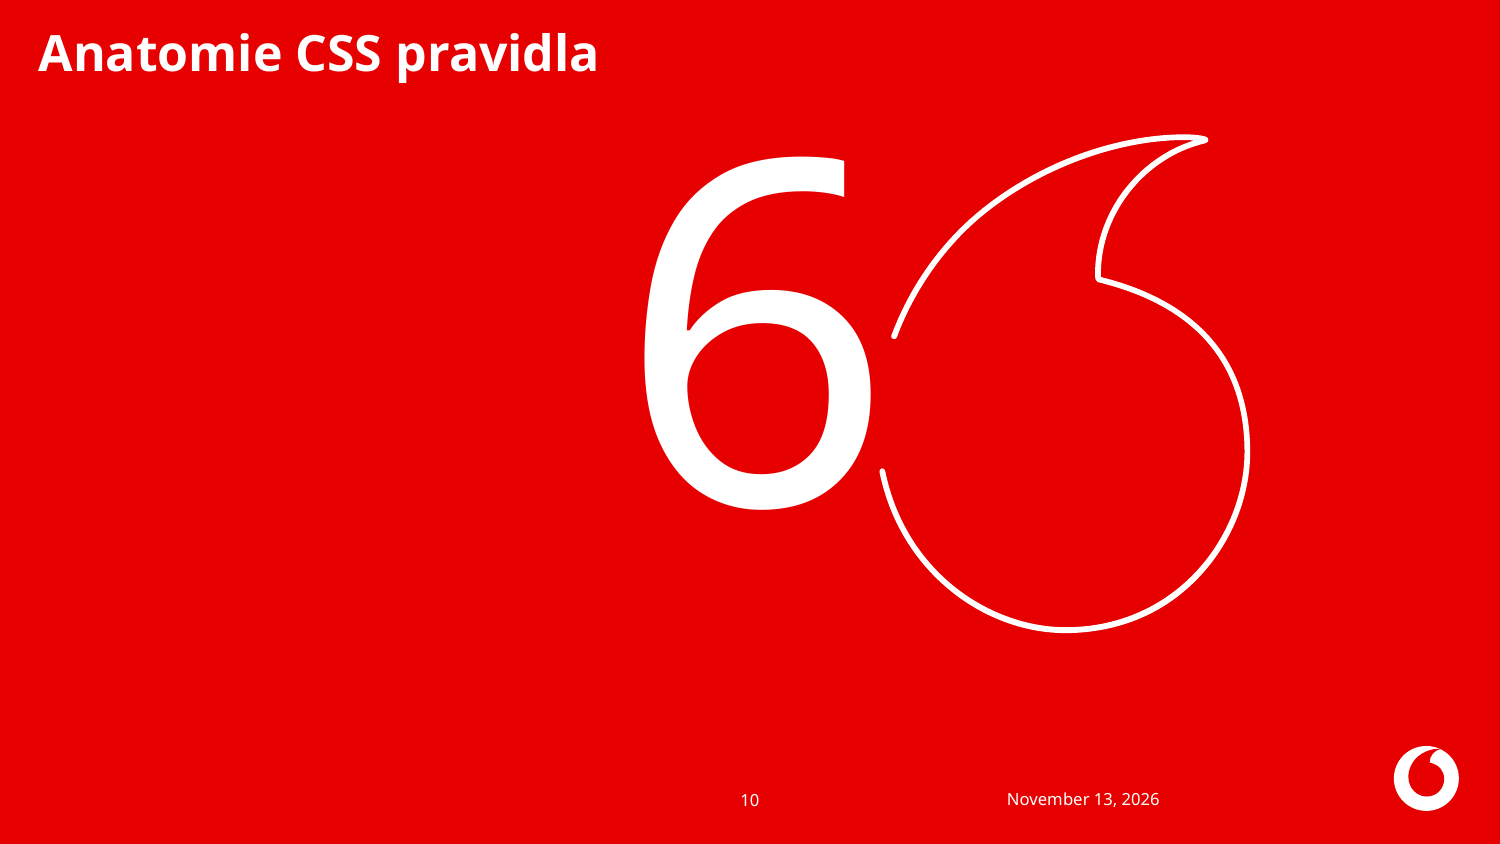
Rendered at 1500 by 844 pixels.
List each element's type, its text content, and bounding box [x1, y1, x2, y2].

slide_number 10 [716, 773, 784, 813]
list 6 [504, 90, 1008, 698]
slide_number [1006, 772, 1357, 813]
title Anatomie CSS pravidla [38, 0, 737, 134]
